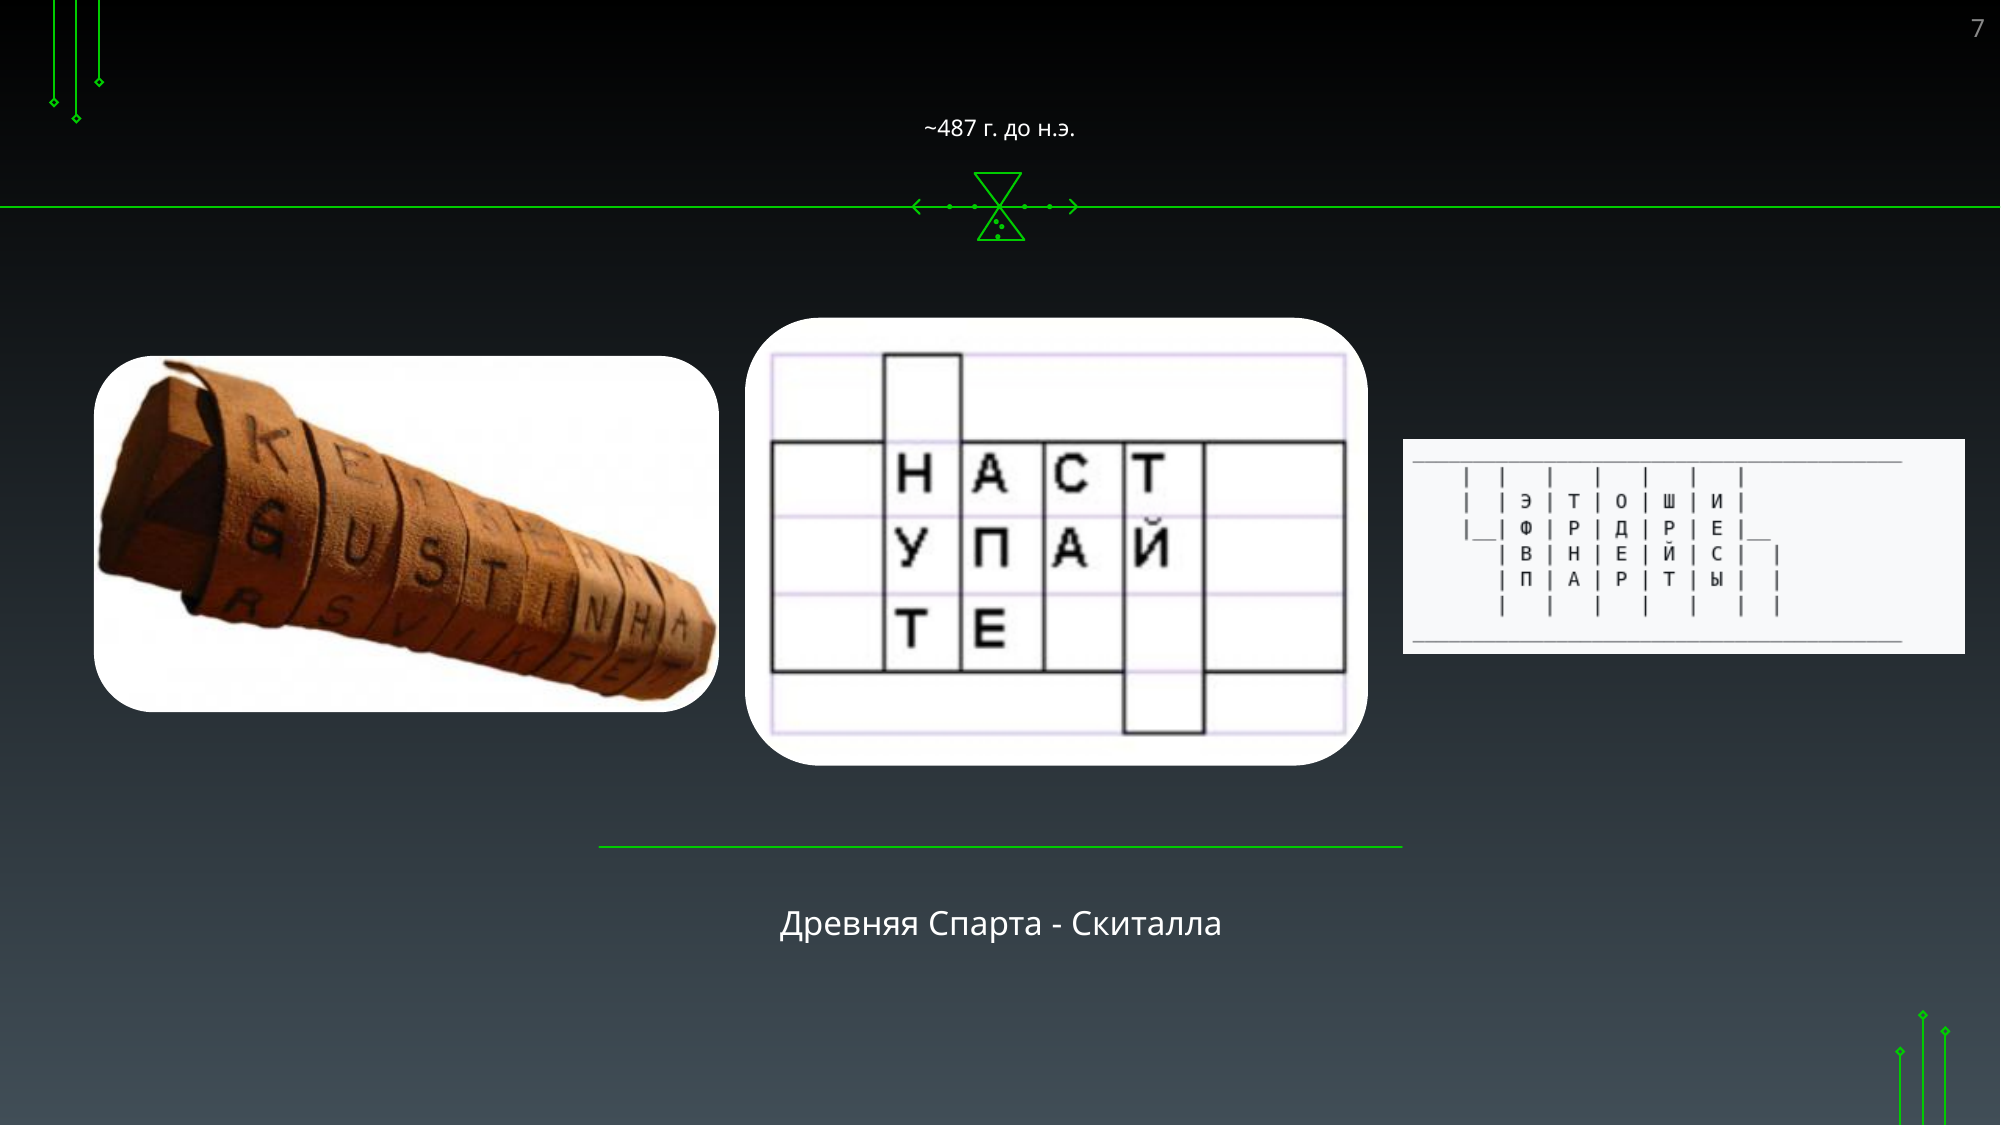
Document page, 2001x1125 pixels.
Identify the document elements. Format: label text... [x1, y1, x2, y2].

slide_number ‹#› [1550, 0, 2000, 60]
picture [744, 317, 1369, 766]
picture [1402, 438, 1965, 655]
list Древняя Спарта - Скиталла [600, 875, 1403, 974]
list ~487 г. до н.э. [896, 107, 1104, 152]
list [93, 355, 720, 713]
